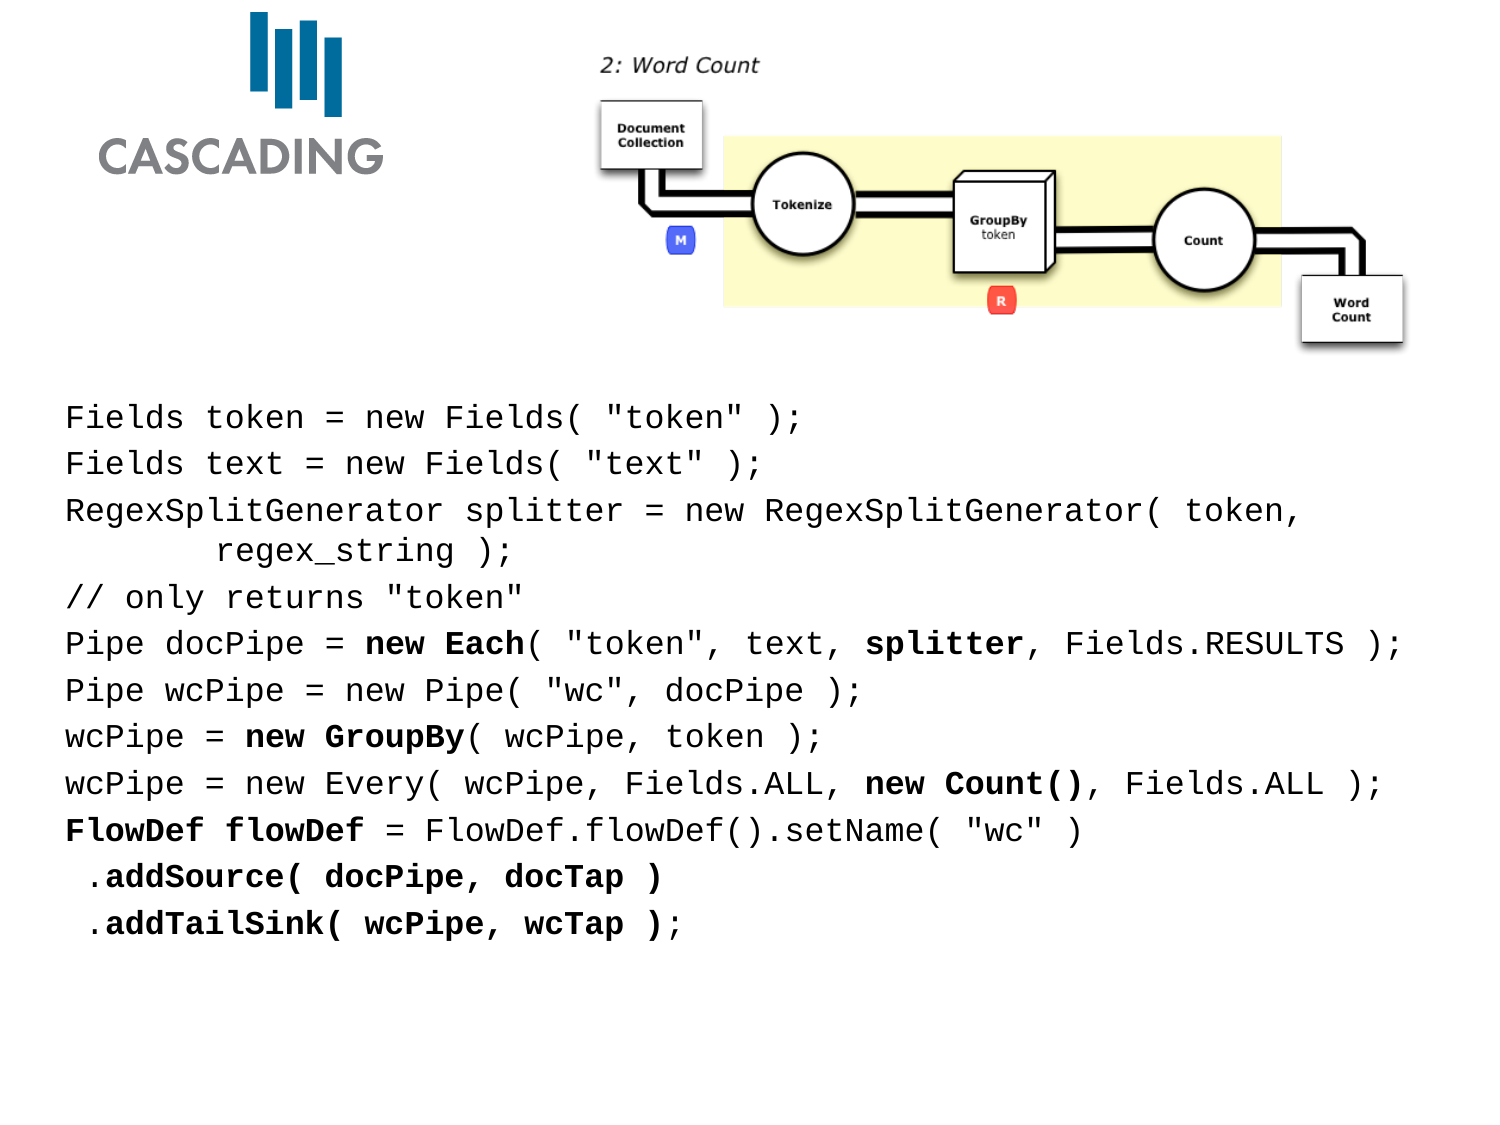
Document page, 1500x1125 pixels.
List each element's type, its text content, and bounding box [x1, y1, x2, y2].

picture [99, 12, 384, 176]
list Fields token = new Fields( "token" ); Fields text = new Fields( "text" ); RegexSplitGenerator splitter = new RegexSplitGenerator( token, regex_string ); // only returns "token" Pipe docPipe = new Each( "token", text, splitter, Fields.RESULTS ); Pipe wcPipe = new Pipe( "wc", docPipe ); wcPipe = new GroupBy( wcPipe, token ); wcPipe = new Every( wcPipe, Fields.ALL, new Count(), Fields.ALL ); FlowDef flowDef = FlowDef.flowDef().setName( "wc" ) .addSource( docPipe, docTap ) .addTailSink( wcPipe, wcTap ); [50, 387, 1425, 1005]
picture [587, 49, 1416, 361]
